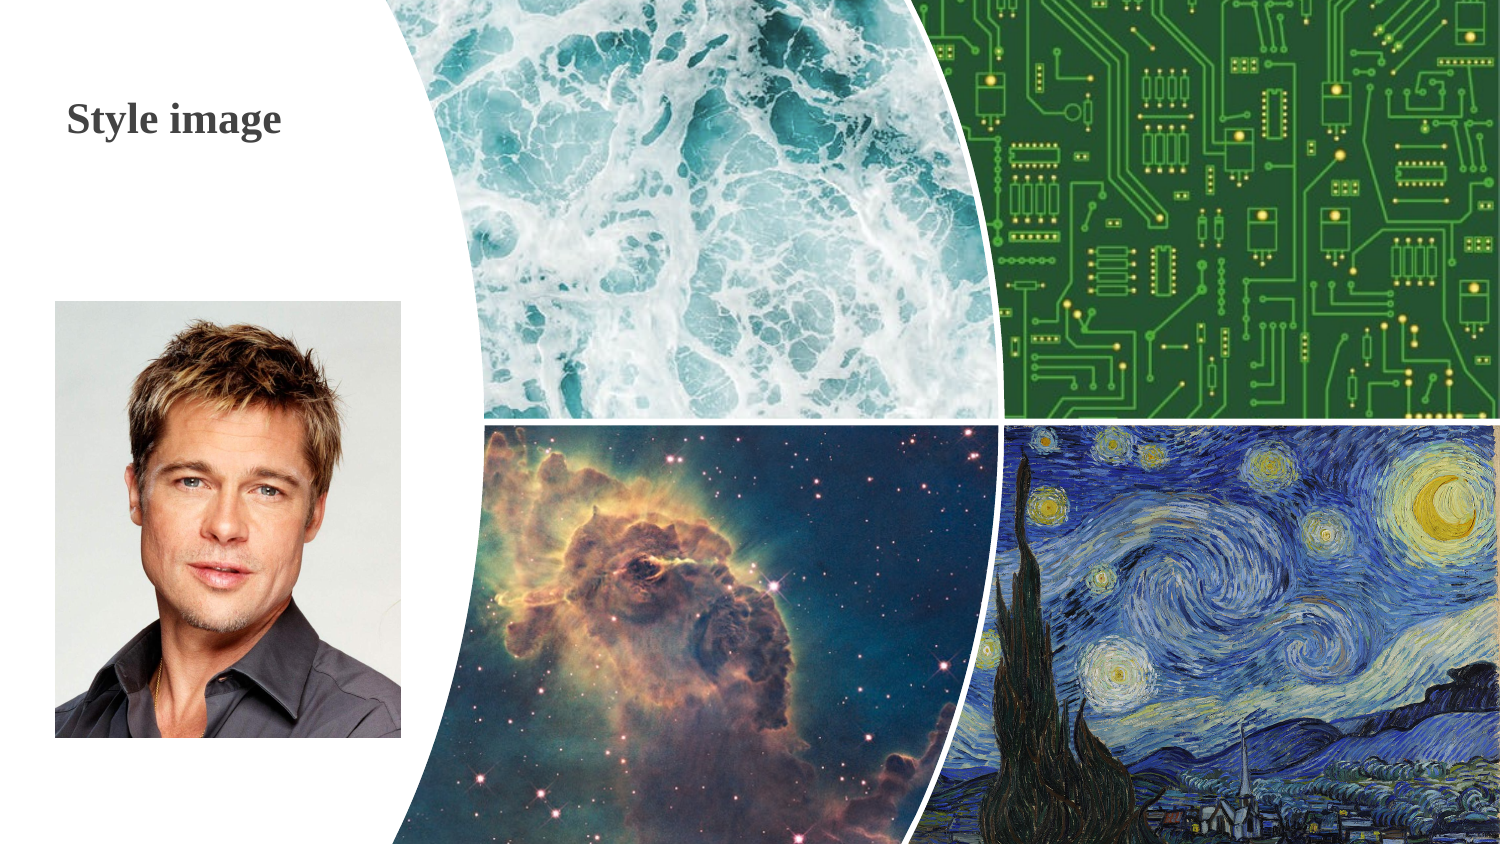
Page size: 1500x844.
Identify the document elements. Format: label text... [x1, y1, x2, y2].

picture [385, 0, 1500, 419]
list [54, 300, 401, 738]
title Style image [55, 84, 380, 248]
picture [392, 424, 1500, 844]
